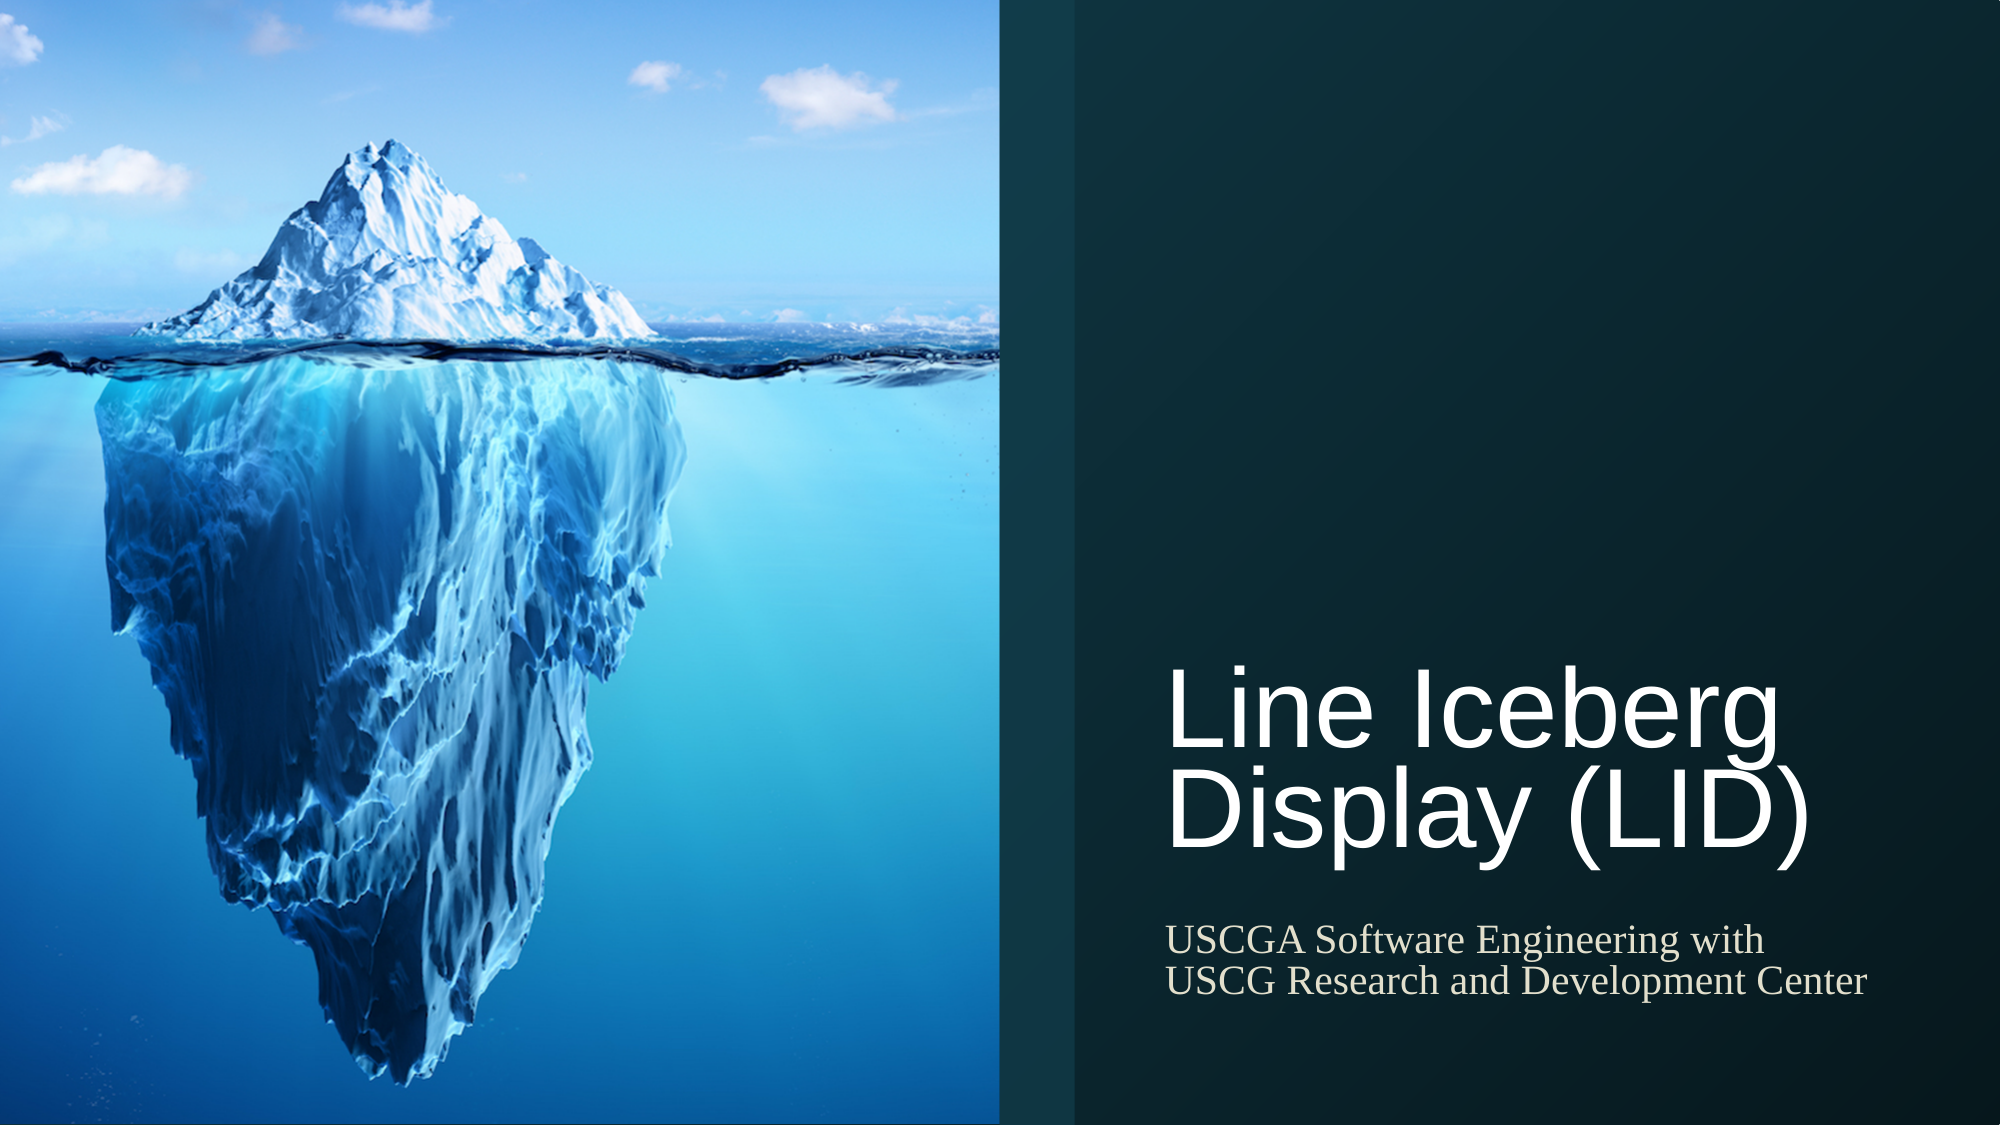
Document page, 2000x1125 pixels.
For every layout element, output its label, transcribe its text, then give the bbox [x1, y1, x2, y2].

picture [0, 0, 1000, 1124]
subtitle USCGA Software Engineering with USCG Research and Development Center [1149, 912, 1900, 1050]
title Line Iceberg Display (LID) [1149, 262, 1900, 875]
